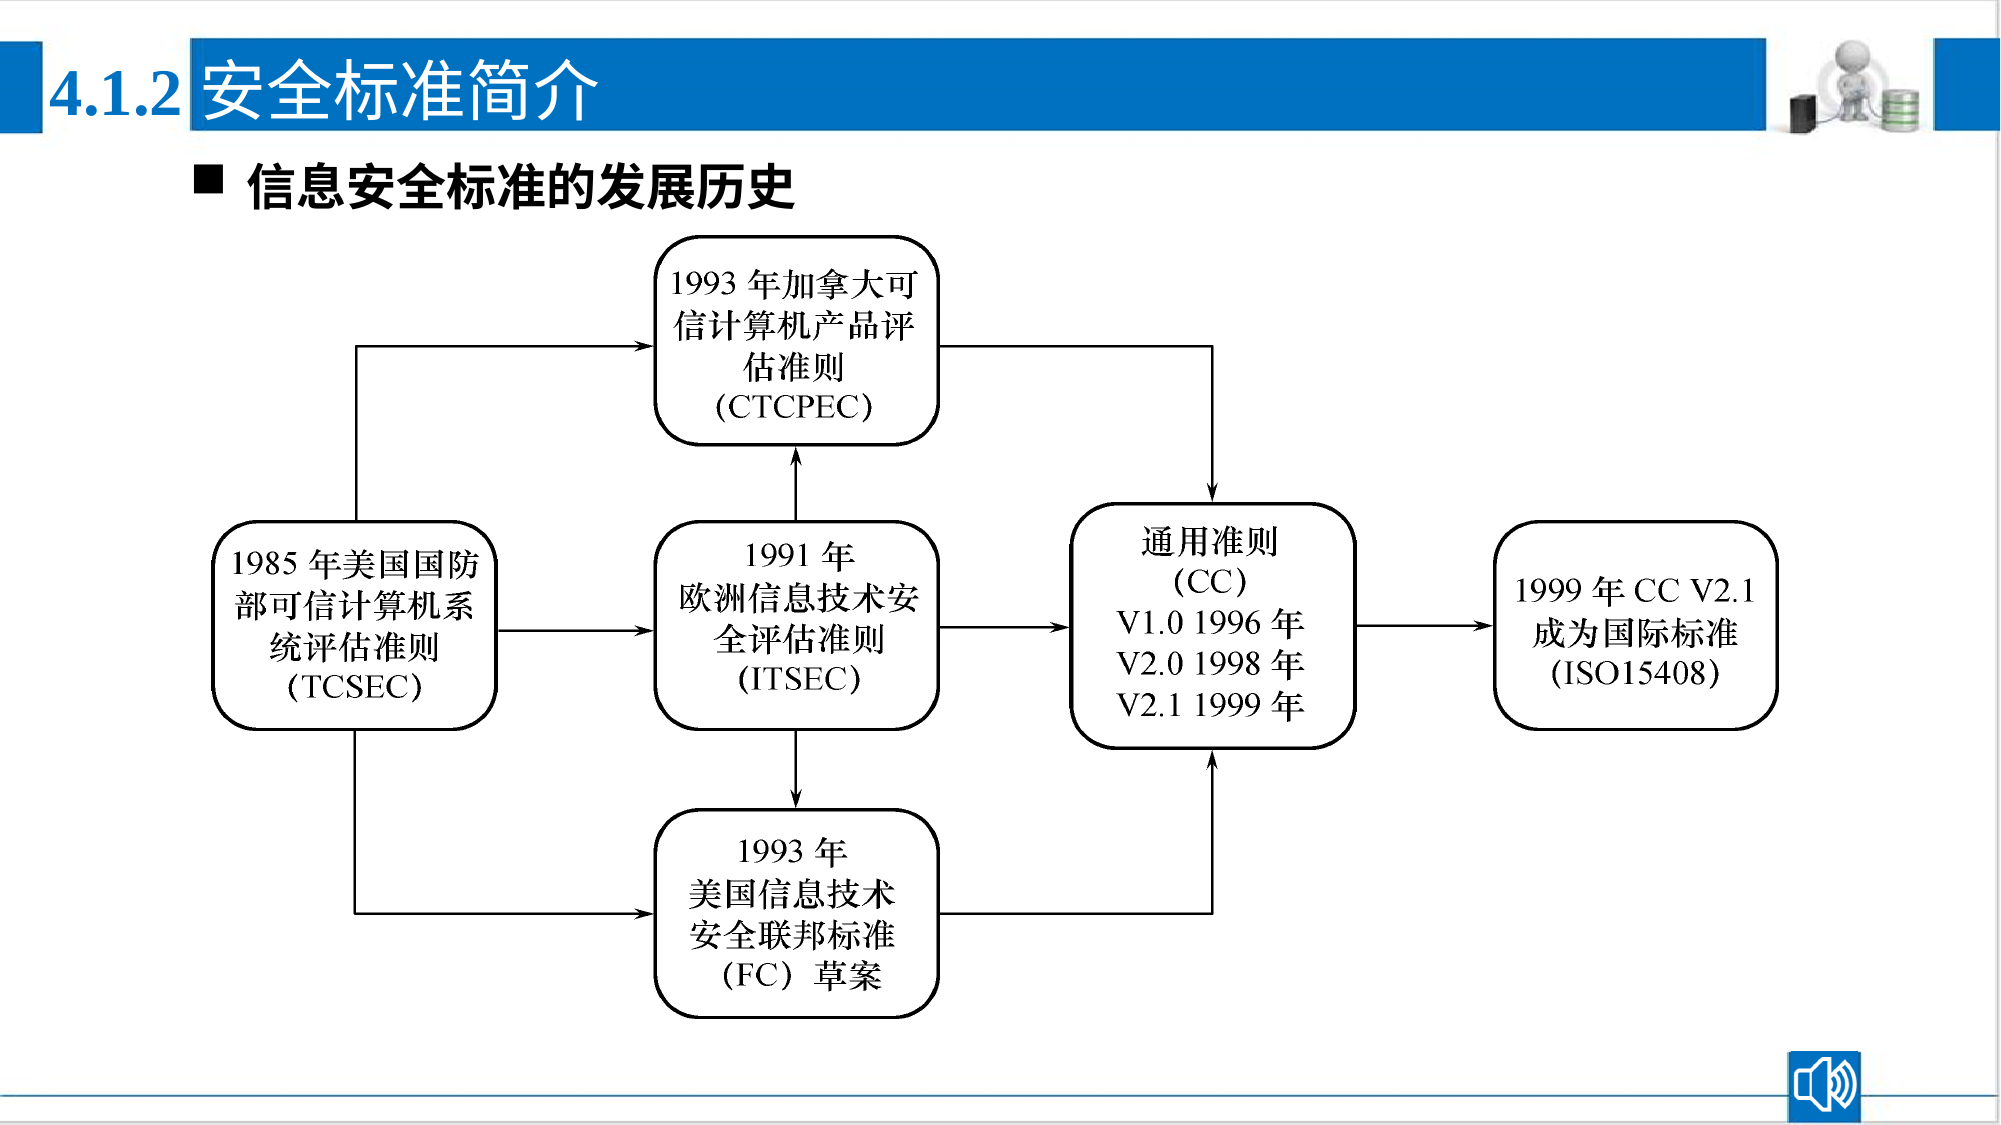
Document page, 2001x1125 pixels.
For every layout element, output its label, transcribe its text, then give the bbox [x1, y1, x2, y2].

text_box 安全标准简介 [184, 41, 1201, 136]
picture [0, 0, 2001, 1125]
text_box 4.1.2 [34, 41, 184, 136]
text_box 信息安全标准的发展历史 [174, 148, 1331, 224]
